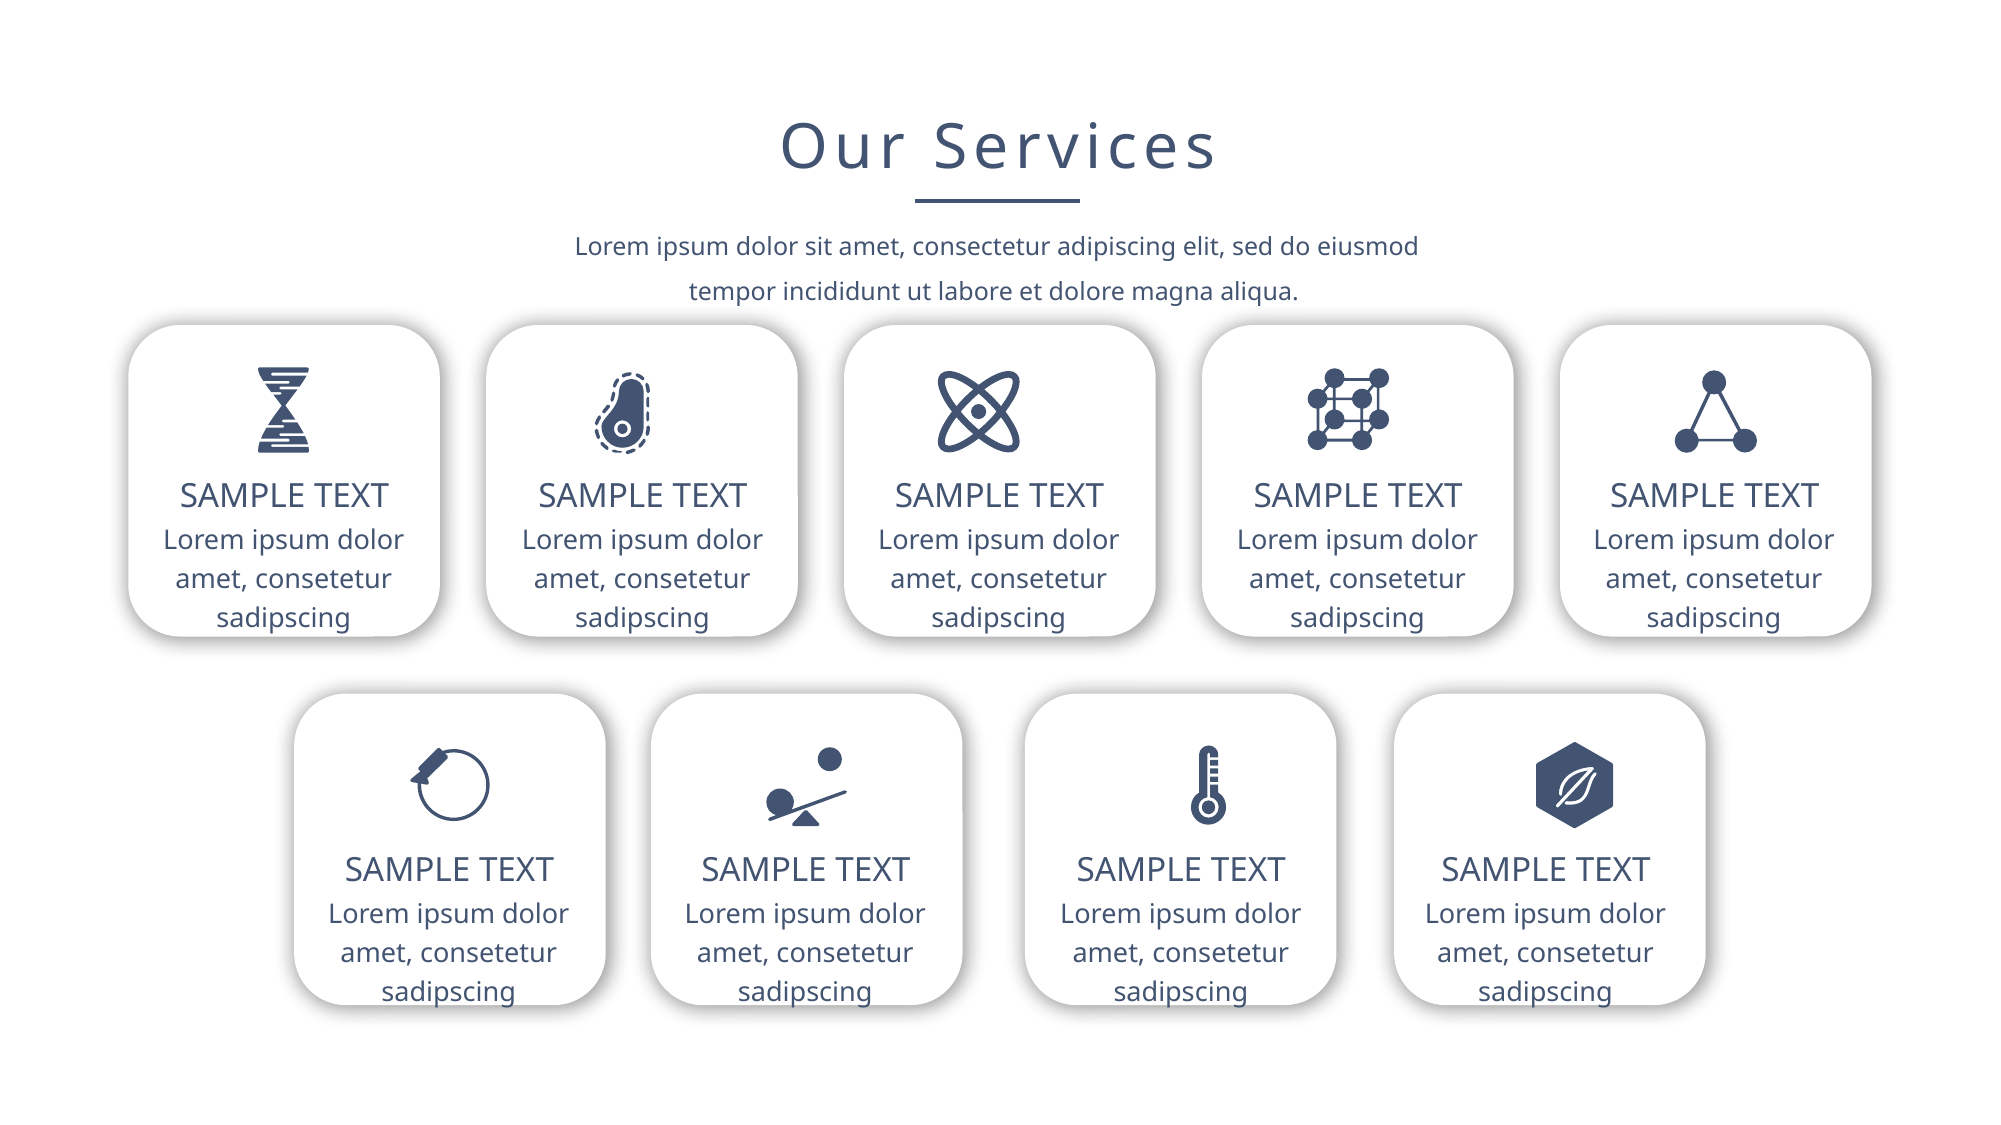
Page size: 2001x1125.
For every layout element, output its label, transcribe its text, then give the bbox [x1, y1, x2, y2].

text_box [485, 323, 799, 594]
text_box SAMPLE TEXT [844, 474, 1155, 515]
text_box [1190, 745, 1227, 825]
text_box [1307, 368, 1390, 451]
text_box Lorem ipsum dolor amet, consetetur sadipscing [649, 889, 961, 1007]
text_box [258, 367, 310, 453]
text_box Lorem ipsum dolor amet, consetetur sadipscing [843, 515, 1155, 633]
text_box [1674, 370, 1758, 453]
text_box [843, 323, 1157, 598]
text_box [127, 323, 441, 595]
text_box Lorem ipsum dolor sit amet, consectetur adipiscing elit, sed do eiusmod tempor incididunt ut labore et dolore magna aliqua. [558, 215, 1438, 306]
text_box [1558, 323, 1873, 601]
text_box Our Services [779, 106, 1217, 182]
text_box [1536, 742, 1614, 829]
text_box Lorem ipsum dolor amet, consetetur sadipscing [1389, 889, 1701, 1007]
text_box [1201, 323, 1515, 598]
text_box [1232, 633, 1484, 638]
text_box Lorem ipsum dolor amet, consetetur sadipscing [1025, 889, 1337, 1007]
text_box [594, 372, 651, 455]
text_box SAMPLE TEXT [1026, 848, 1337, 889]
text_box Lorem ipsum dolor amet, consetetur sadipscing [1558, 515, 1870, 633]
text_box [516, 633, 768, 638]
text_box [935, 370, 1022, 453]
text_box SAMPLE TEXT [294, 848, 605, 889]
text_box SAMPLE TEXT [650, 848, 962, 889]
text_box Lorem ipsum dolor amet, consetetur sadipscing [1202, 515, 1513, 633]
text_box Lorem ipsum dolor amet, consetetur sadipscing [486, 515, 798, 633]
text_box [158, 633, 410, 638]
text_box [1023, 692, 1338, 965]
text_box [874, 633, 1126, 638]
text_box [1393, 692, 1707, 978]
text_box Lorem ipsum dolor amet, consetetur sadipscing [293, 889, 605, 1007]
text_box SAMPLE TEXT [129, 474, 440, 515]
text_box SAMPLE TEXT [1559, 474, 1871, 515]
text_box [766, 747, 848, 827]
text_box SAMPLE TEXT [487, 474, 799, 515]
text_box [1590, 633, 1842, 638]
text_box [293, 692, 607, 967]
text_box Lorem ipsum dolor amet, consetetur sadipscing [128, 515, 440, 633]
text_box [649, 692, 964, 970]
text_box SAMPLE TEXT [1202, 474, 1514, 515]
text_box [410, 747, 490, 822]
text_box SAMPLE TEXT [1390, 848, 1702, 889]
